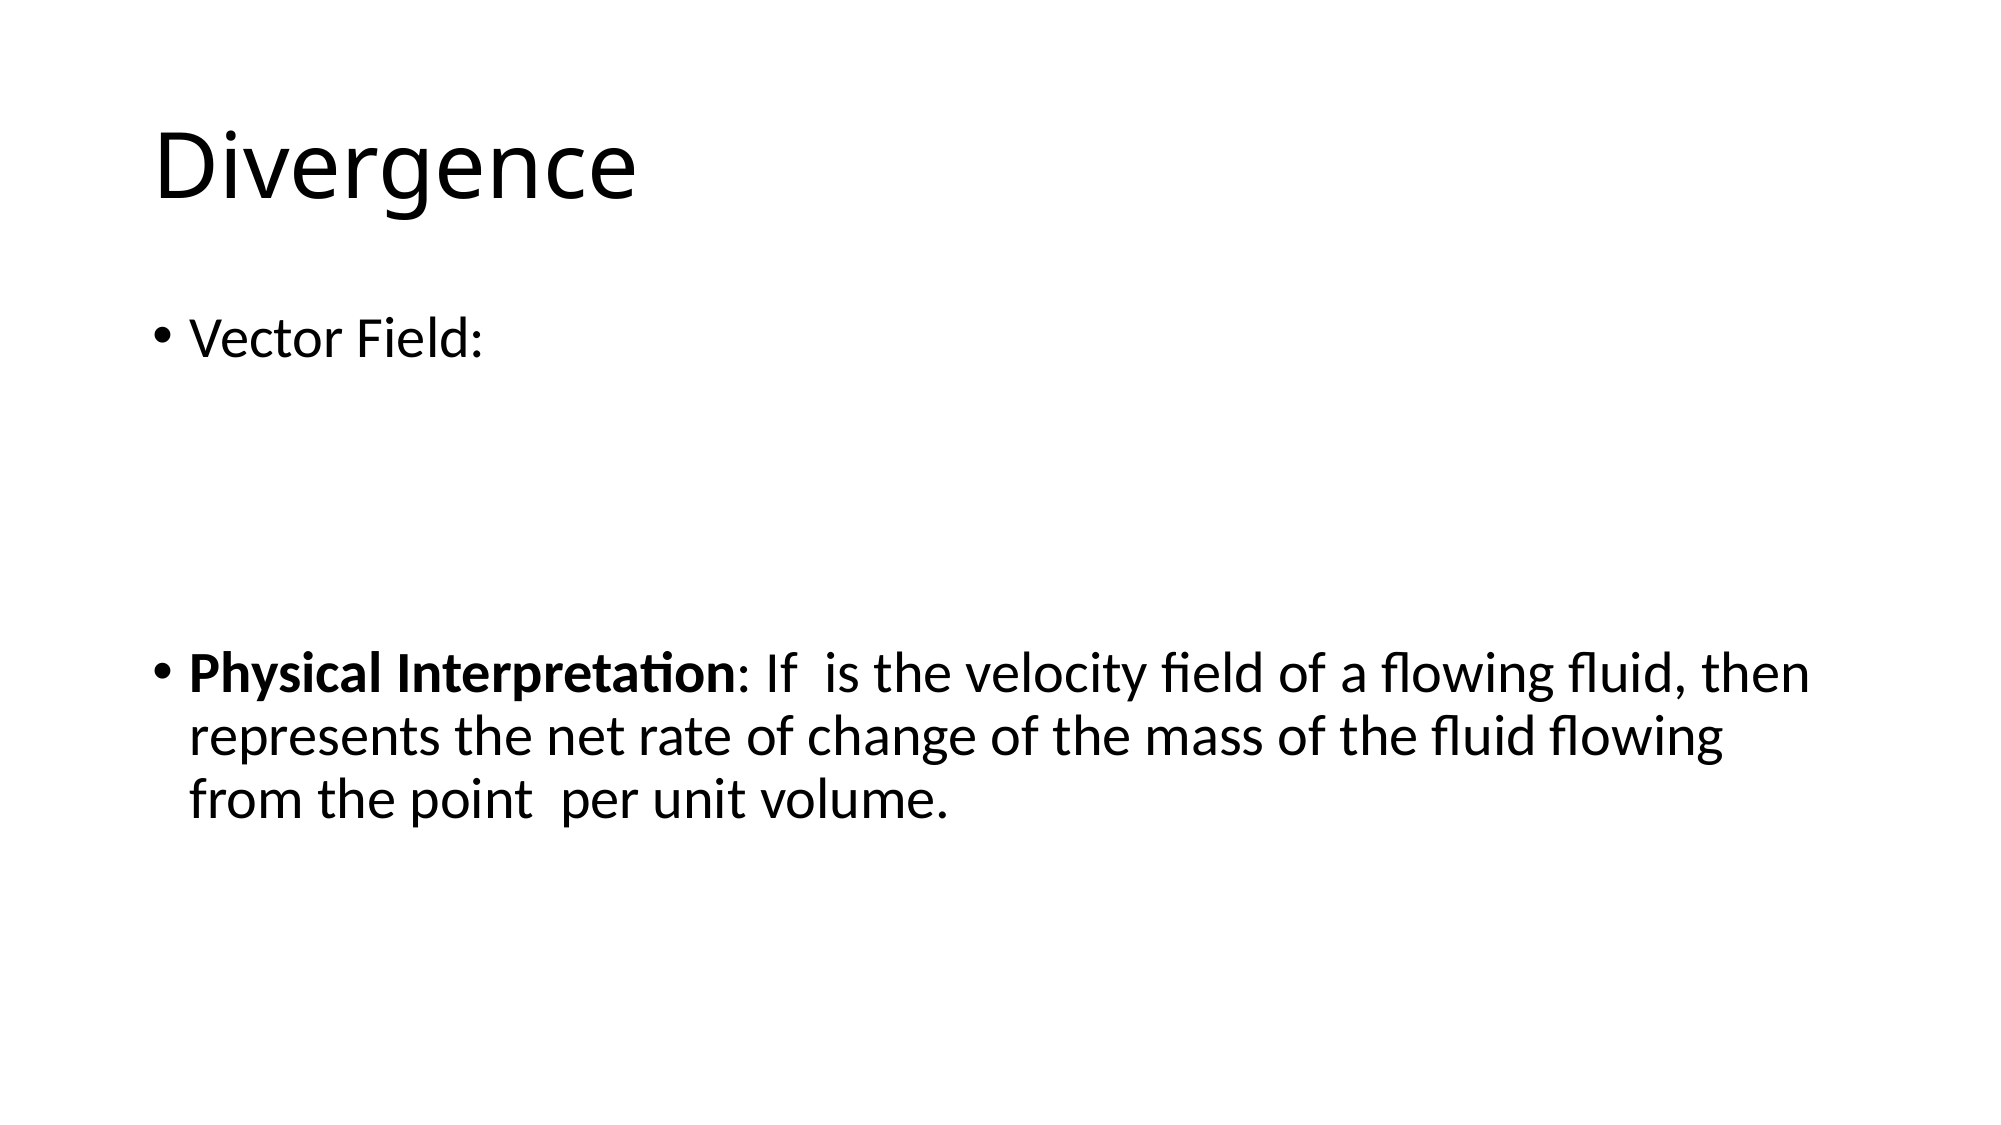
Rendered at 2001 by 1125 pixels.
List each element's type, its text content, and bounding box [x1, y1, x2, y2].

title Divergence [137, 59, 1863, 278]
